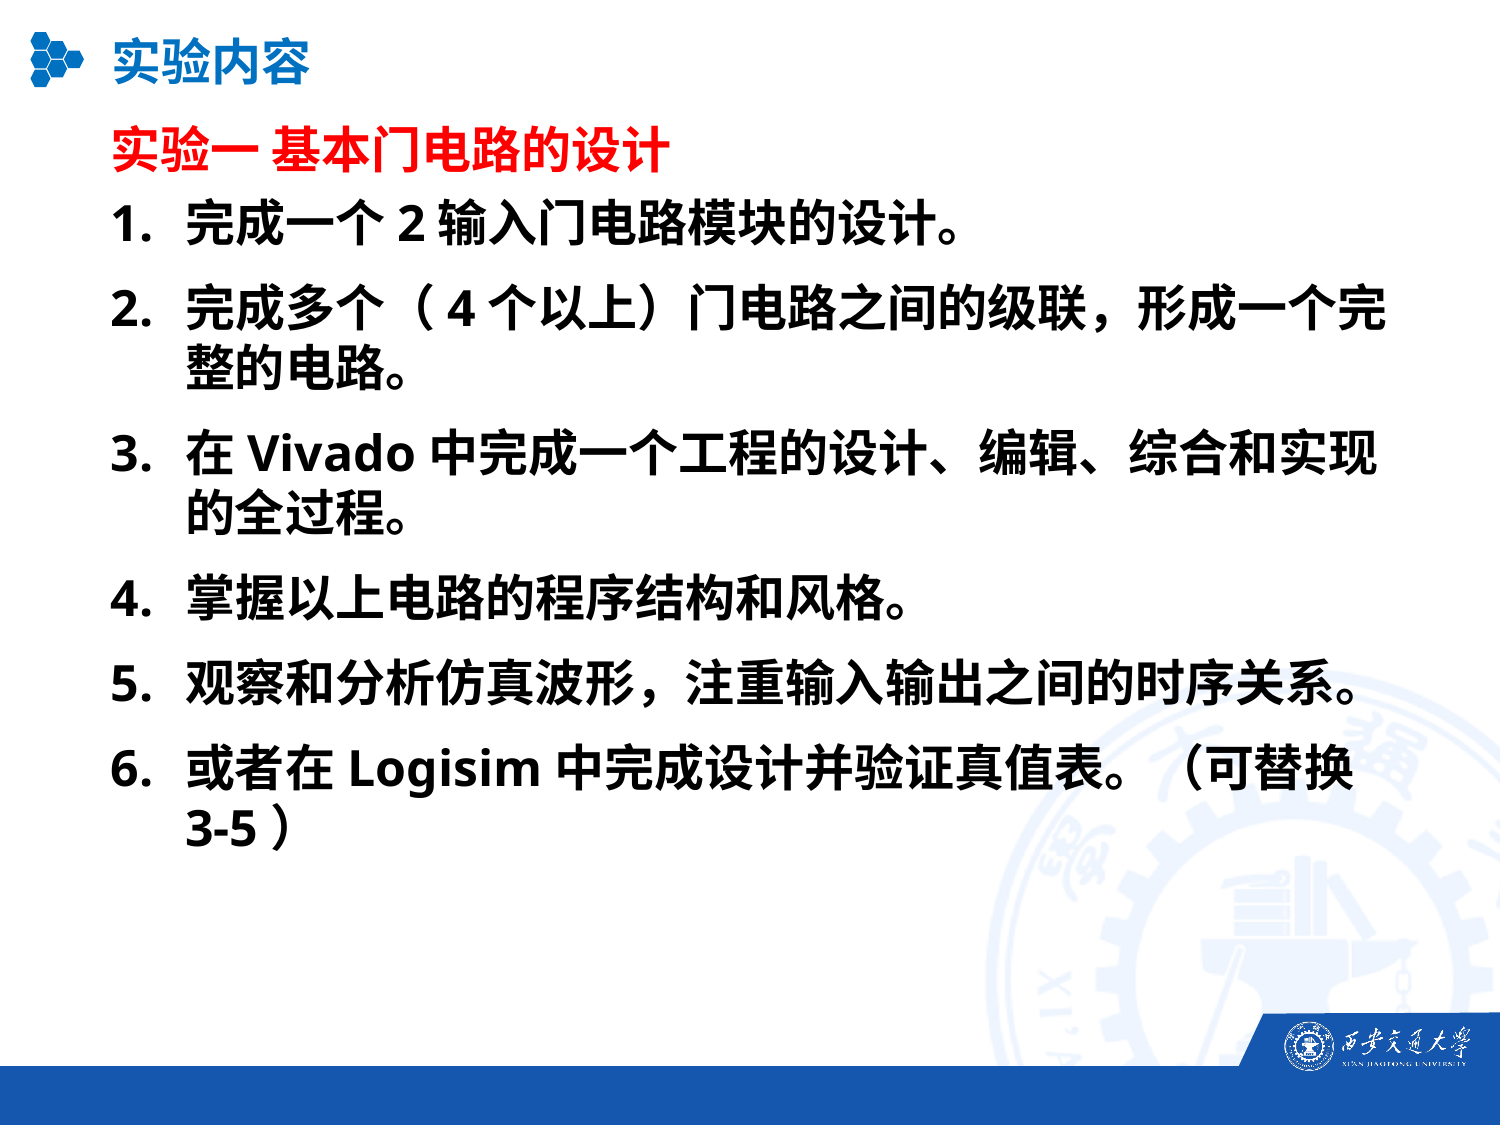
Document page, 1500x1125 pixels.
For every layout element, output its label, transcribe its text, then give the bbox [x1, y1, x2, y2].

text_box 实验一 基本门电路的设计 完成一个2输入门电路模块的设计。 完成多个（4个以上）门电路之间的级联，形成一个完整的电路。 在Vivado中完成一个工程的设计、编辑、综合和实现的全过程。 掌握以上电路的程序结构和风格。 观察和分析仿真波形，注重输入输出之间的时序关系。 或者在Logisim中完成设计并验证真值表。（可替换3-5） [95, 111, 1415, 949]
text_box 实验内容 [96, 22, 327, 98]
